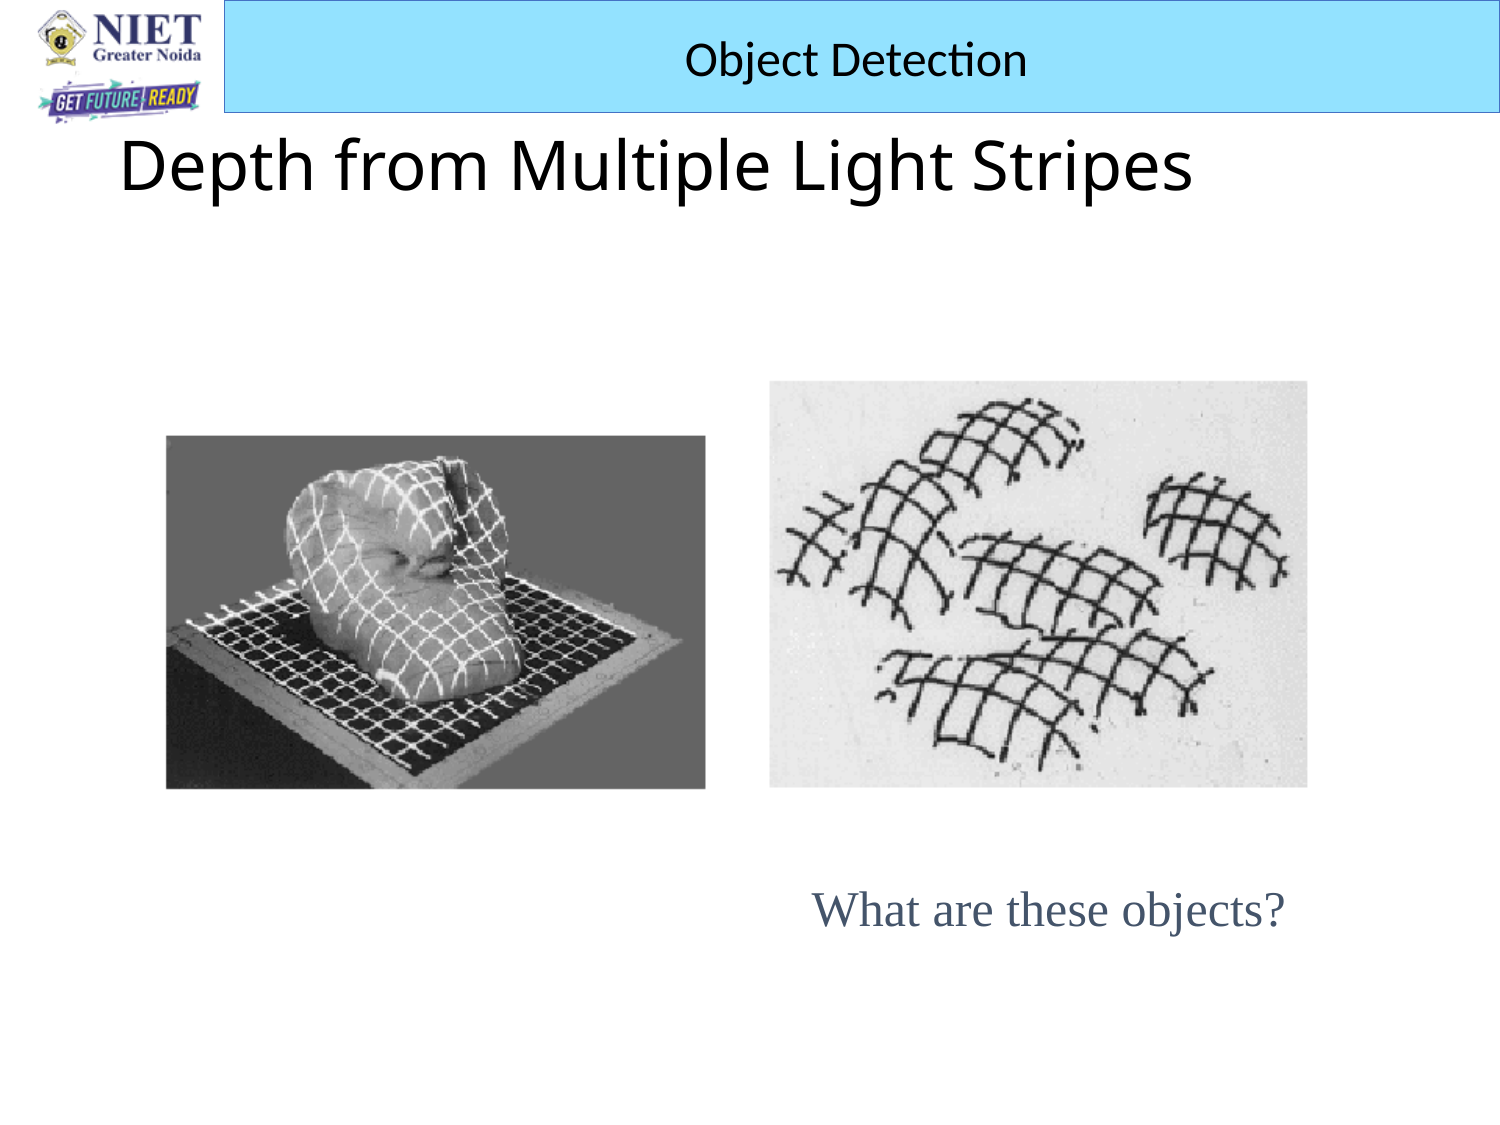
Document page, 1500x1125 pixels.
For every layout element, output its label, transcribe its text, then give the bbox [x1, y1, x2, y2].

picture [0, 0, 238, 134]
picture [137, 349, 1363, 825]
text_box What are these objects? [796, 869, 1301, 944]
text_box Object Detection [238, 0, 1500, 113]
title Depth from Multiple Light Stripes [103, 113, 1397, 278]
